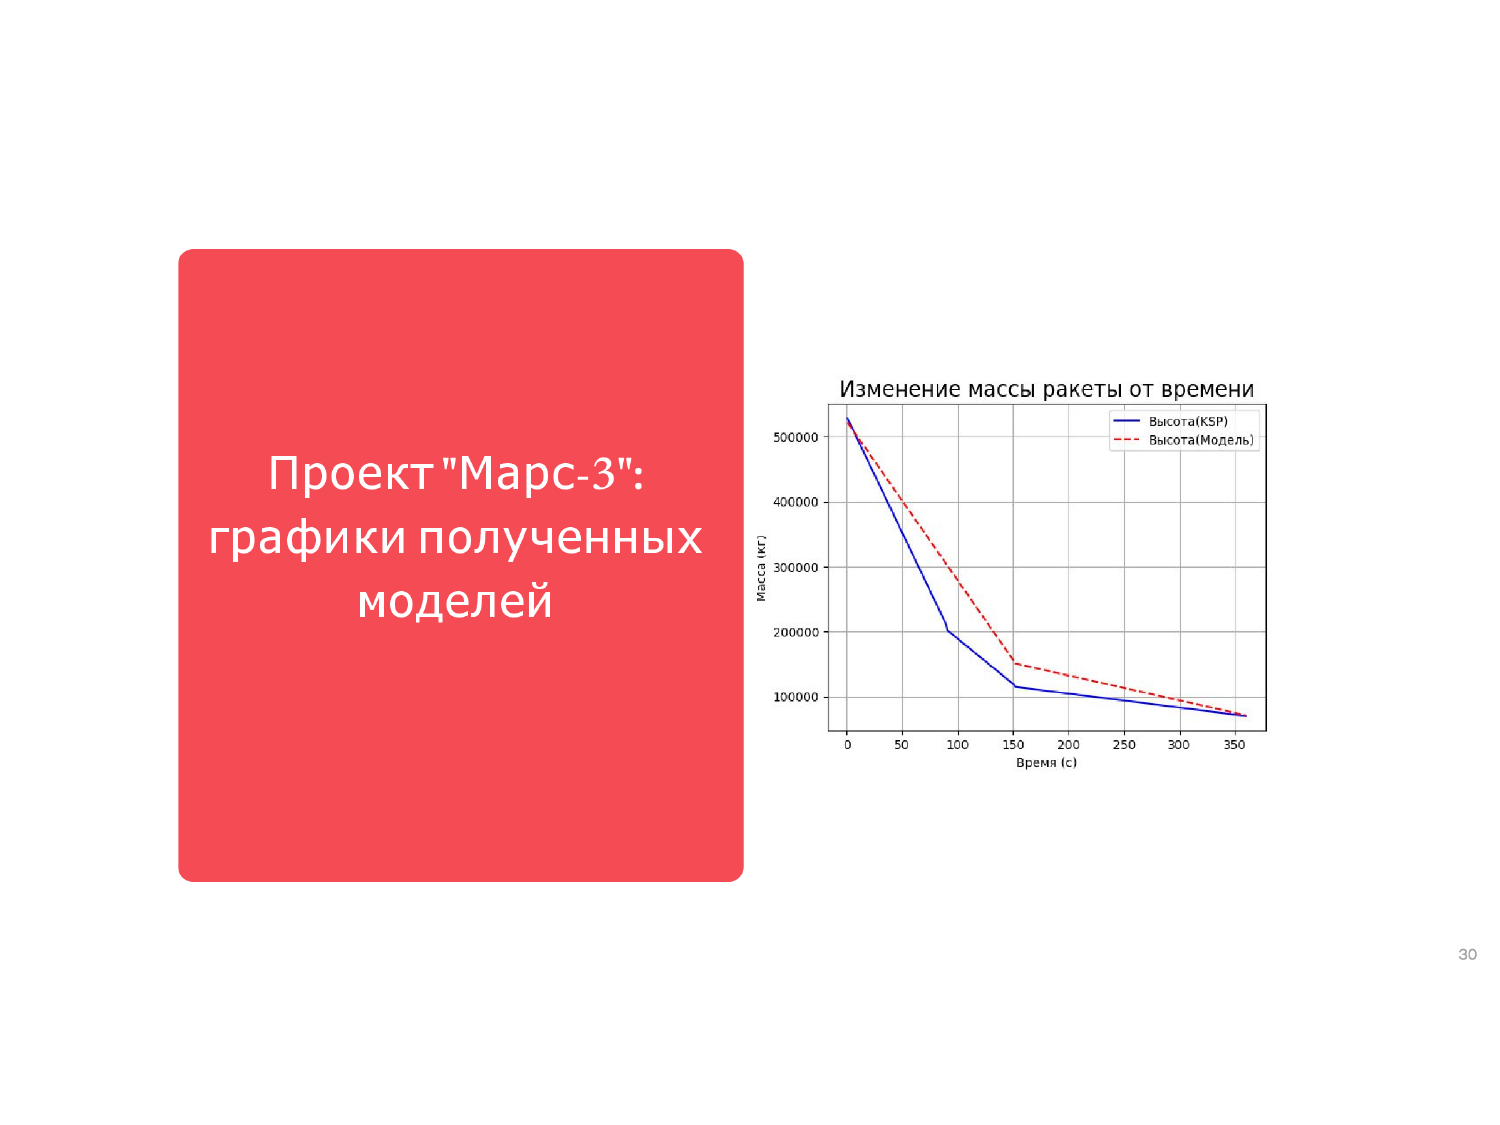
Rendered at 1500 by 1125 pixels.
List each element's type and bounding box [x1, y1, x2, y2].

picture [0, 142, 1500, 986]
